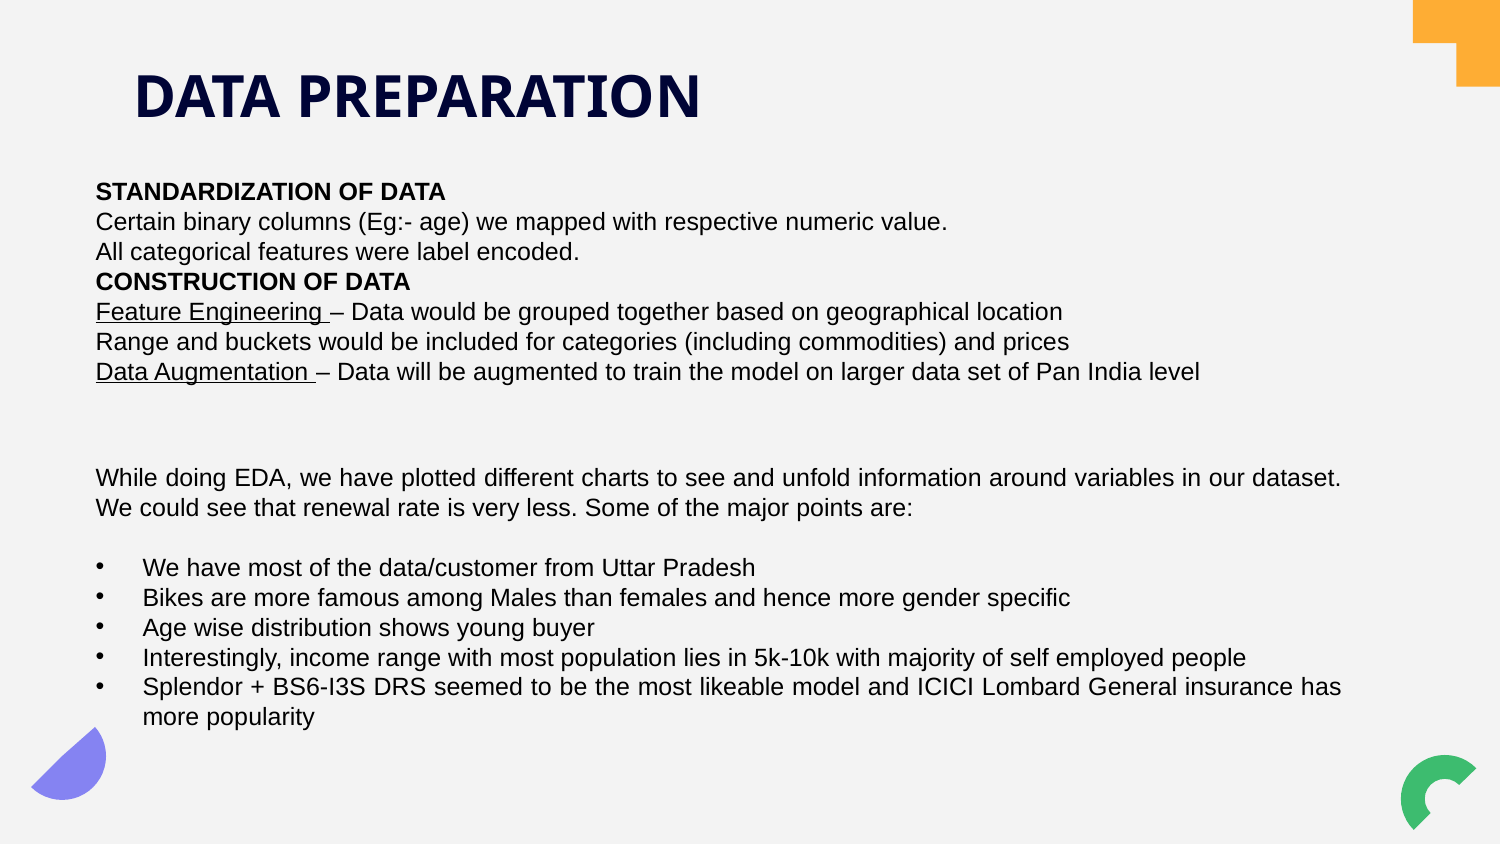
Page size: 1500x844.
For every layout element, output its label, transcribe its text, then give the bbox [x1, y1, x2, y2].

text_box STANDARDIZATION OF DATA Certain binary columns (Eg:- age) we mapped with respective numeric value. All categorical features were label encoded. CONSTRUCTION OF DATA Feature Engineering – Data would be grouped together based on geographical location Range and buckets would be included for categories (including commodities) and prices Data Augmentation – Data will be augmented to train the model on larger data set of Pan India level [80, 168, 1452, 393]
text_box While doing EDA, we have plotted different charts to see and unfold information around variables in our dataset. We could see that renewal rate is very less. Some of the major points are: We have most of the data/customer from Uttar Pradesh Bikes are more famous among Males than females and hence more gender specific Age wise distribution shows young buyer Interestingly, income range with most population lies in 5k-10k with majority of self employed people Splendor + BS6-I3S DRS seemed to be the most likeable model and ICICI Lombard General insurance has more popularity [80, 453, 1360, 739]
title DATA PREPARATION [118, 44, 1382, 139]
